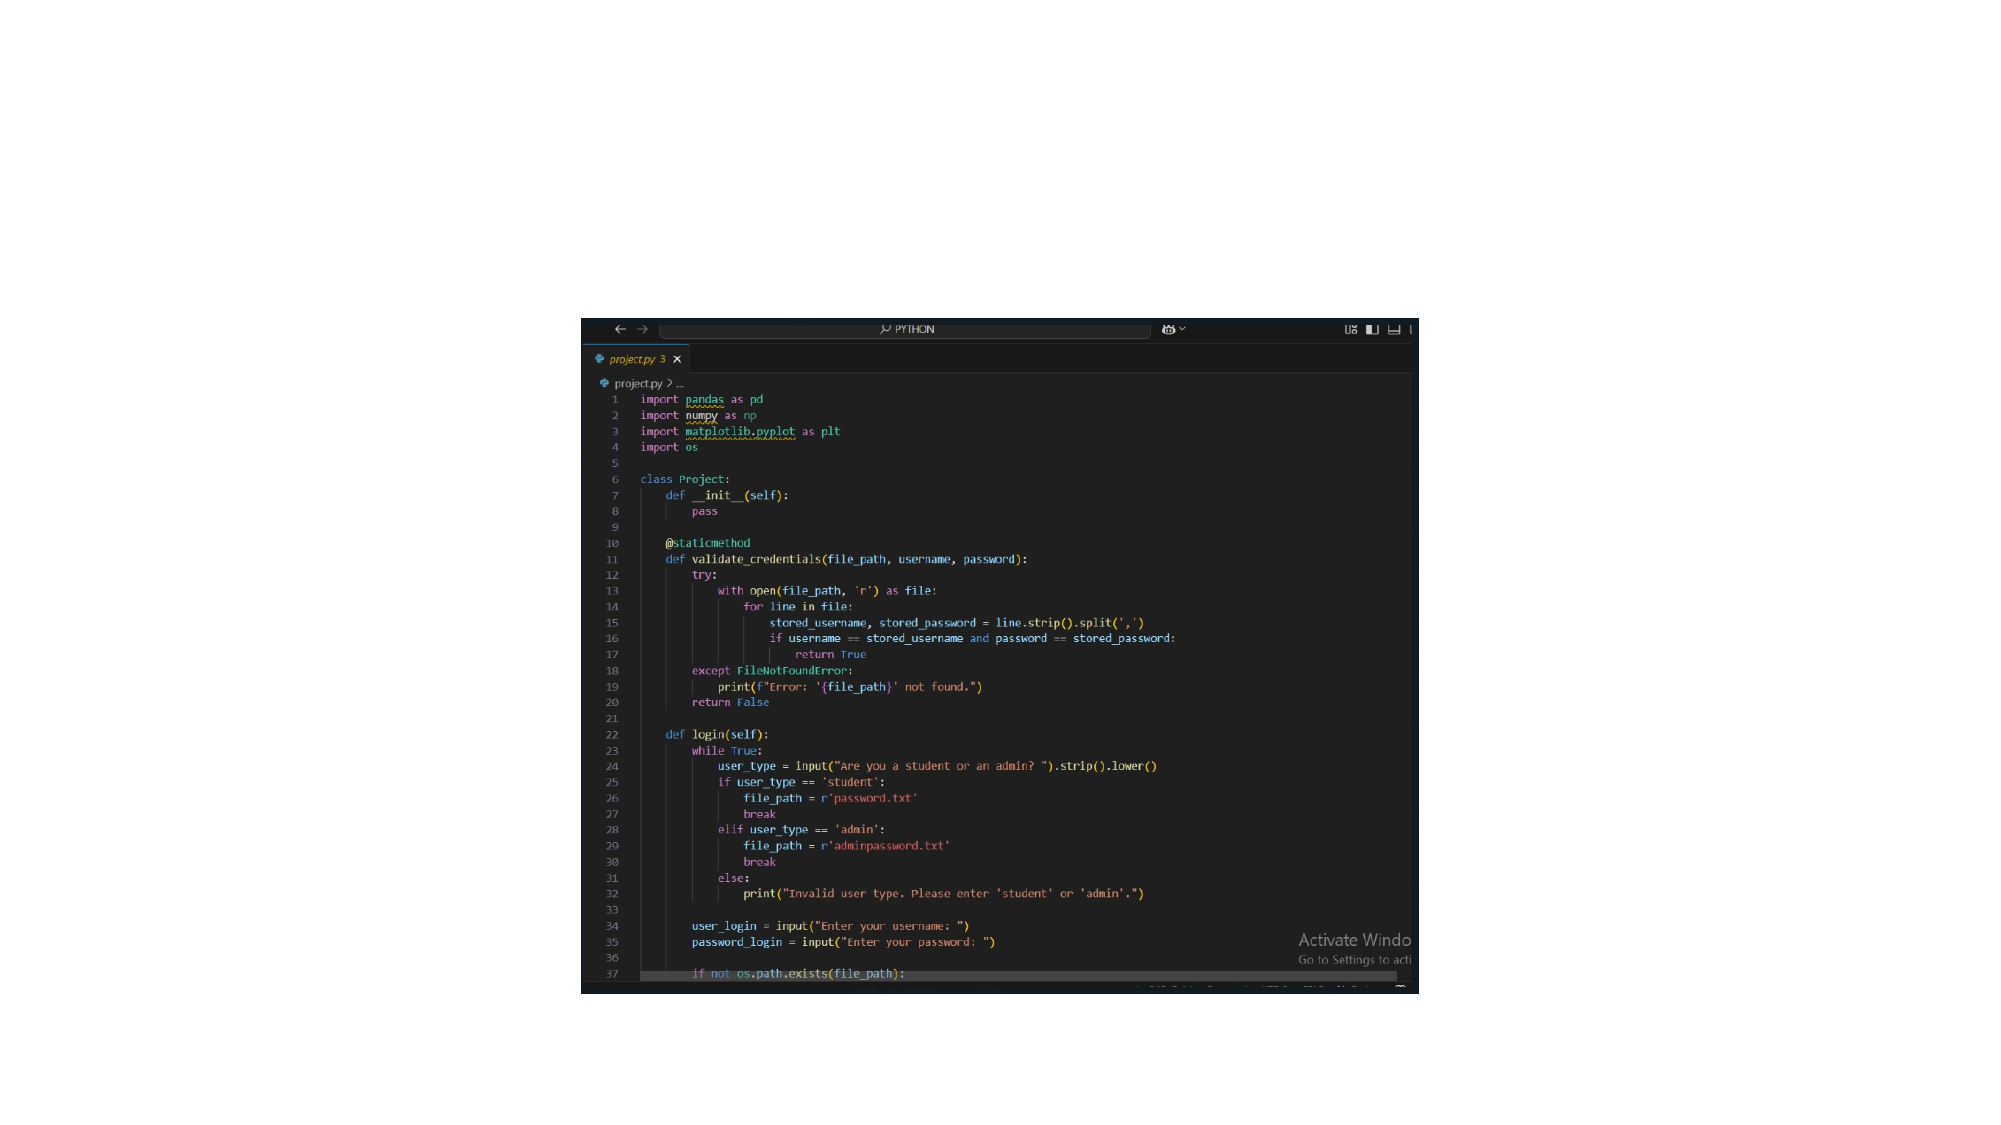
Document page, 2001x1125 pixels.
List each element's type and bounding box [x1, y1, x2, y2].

list [581, 318, 1419, 995]
